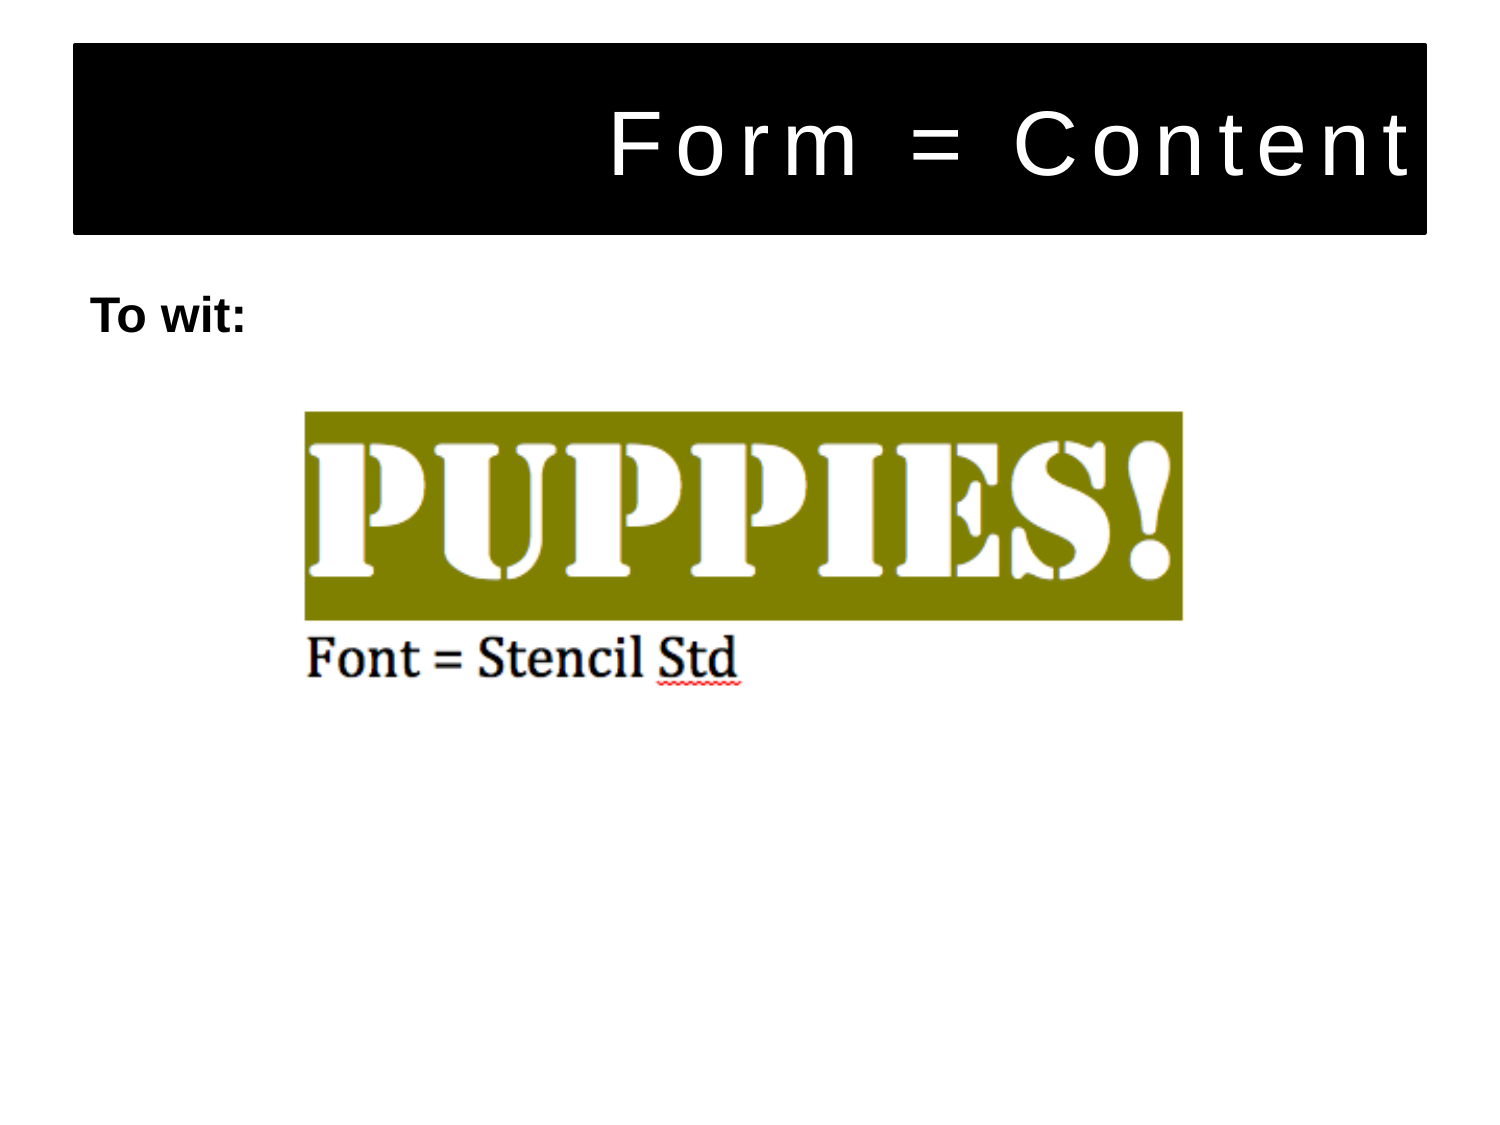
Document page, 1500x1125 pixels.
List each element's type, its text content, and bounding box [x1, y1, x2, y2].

picture [249, 362, 1226, 759]
text_box To wit: [74, 274, 1425, 620]
title Form = Content [73, 43, 1427, 235]
